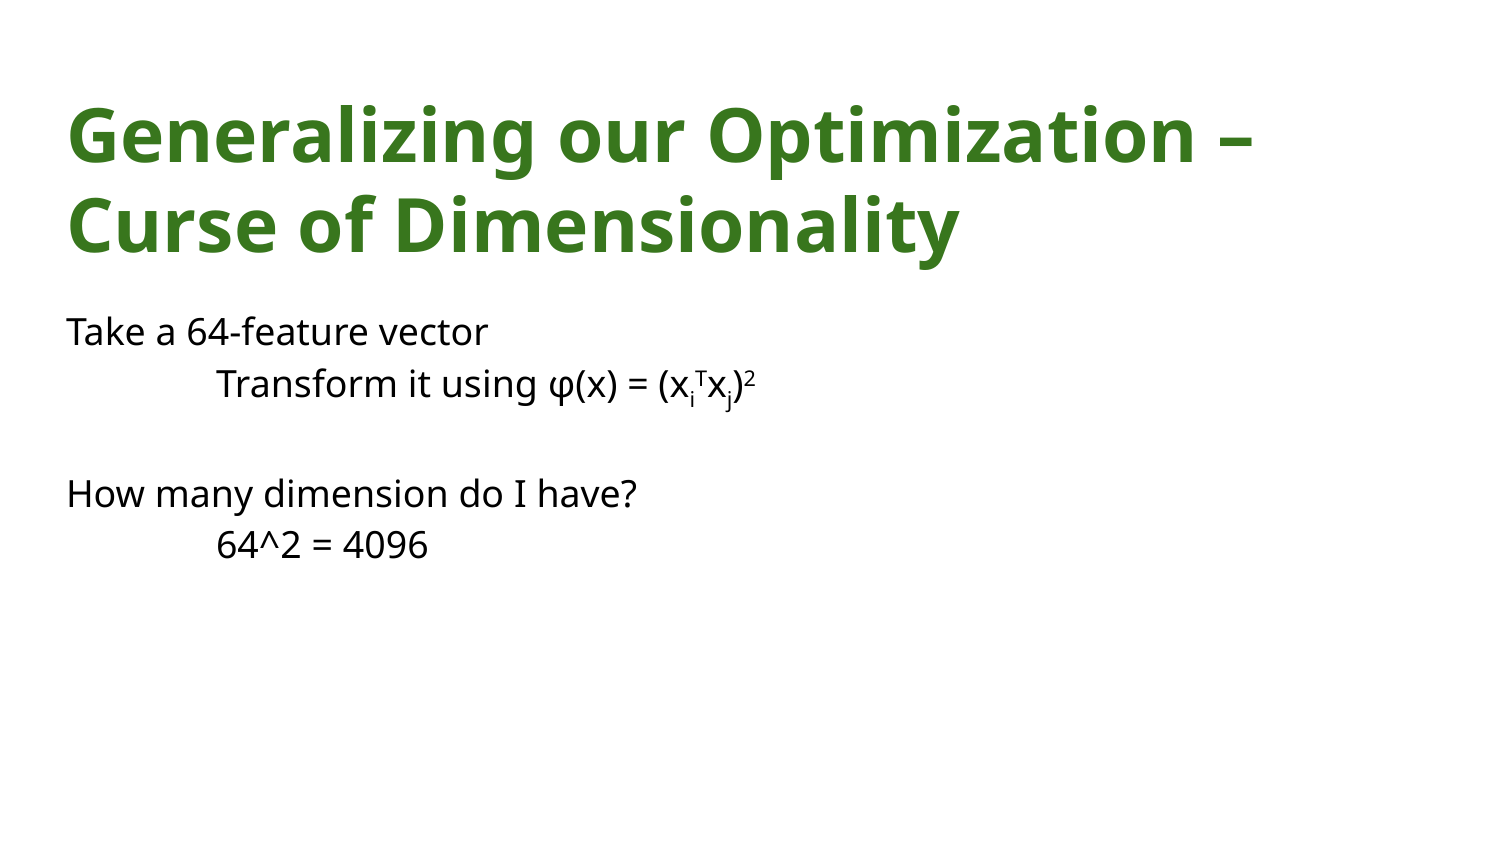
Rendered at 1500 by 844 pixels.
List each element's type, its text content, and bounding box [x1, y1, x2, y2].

list Take a 64-feature vector Transform it using φ(x) = (xiTxj)2 How many dimension do I have? 64^2 = 4096 [51, 189, 1449, 750]
title Generalizing our Optimization – Curse of Dimensionality [51, 72, 1449, 167]
